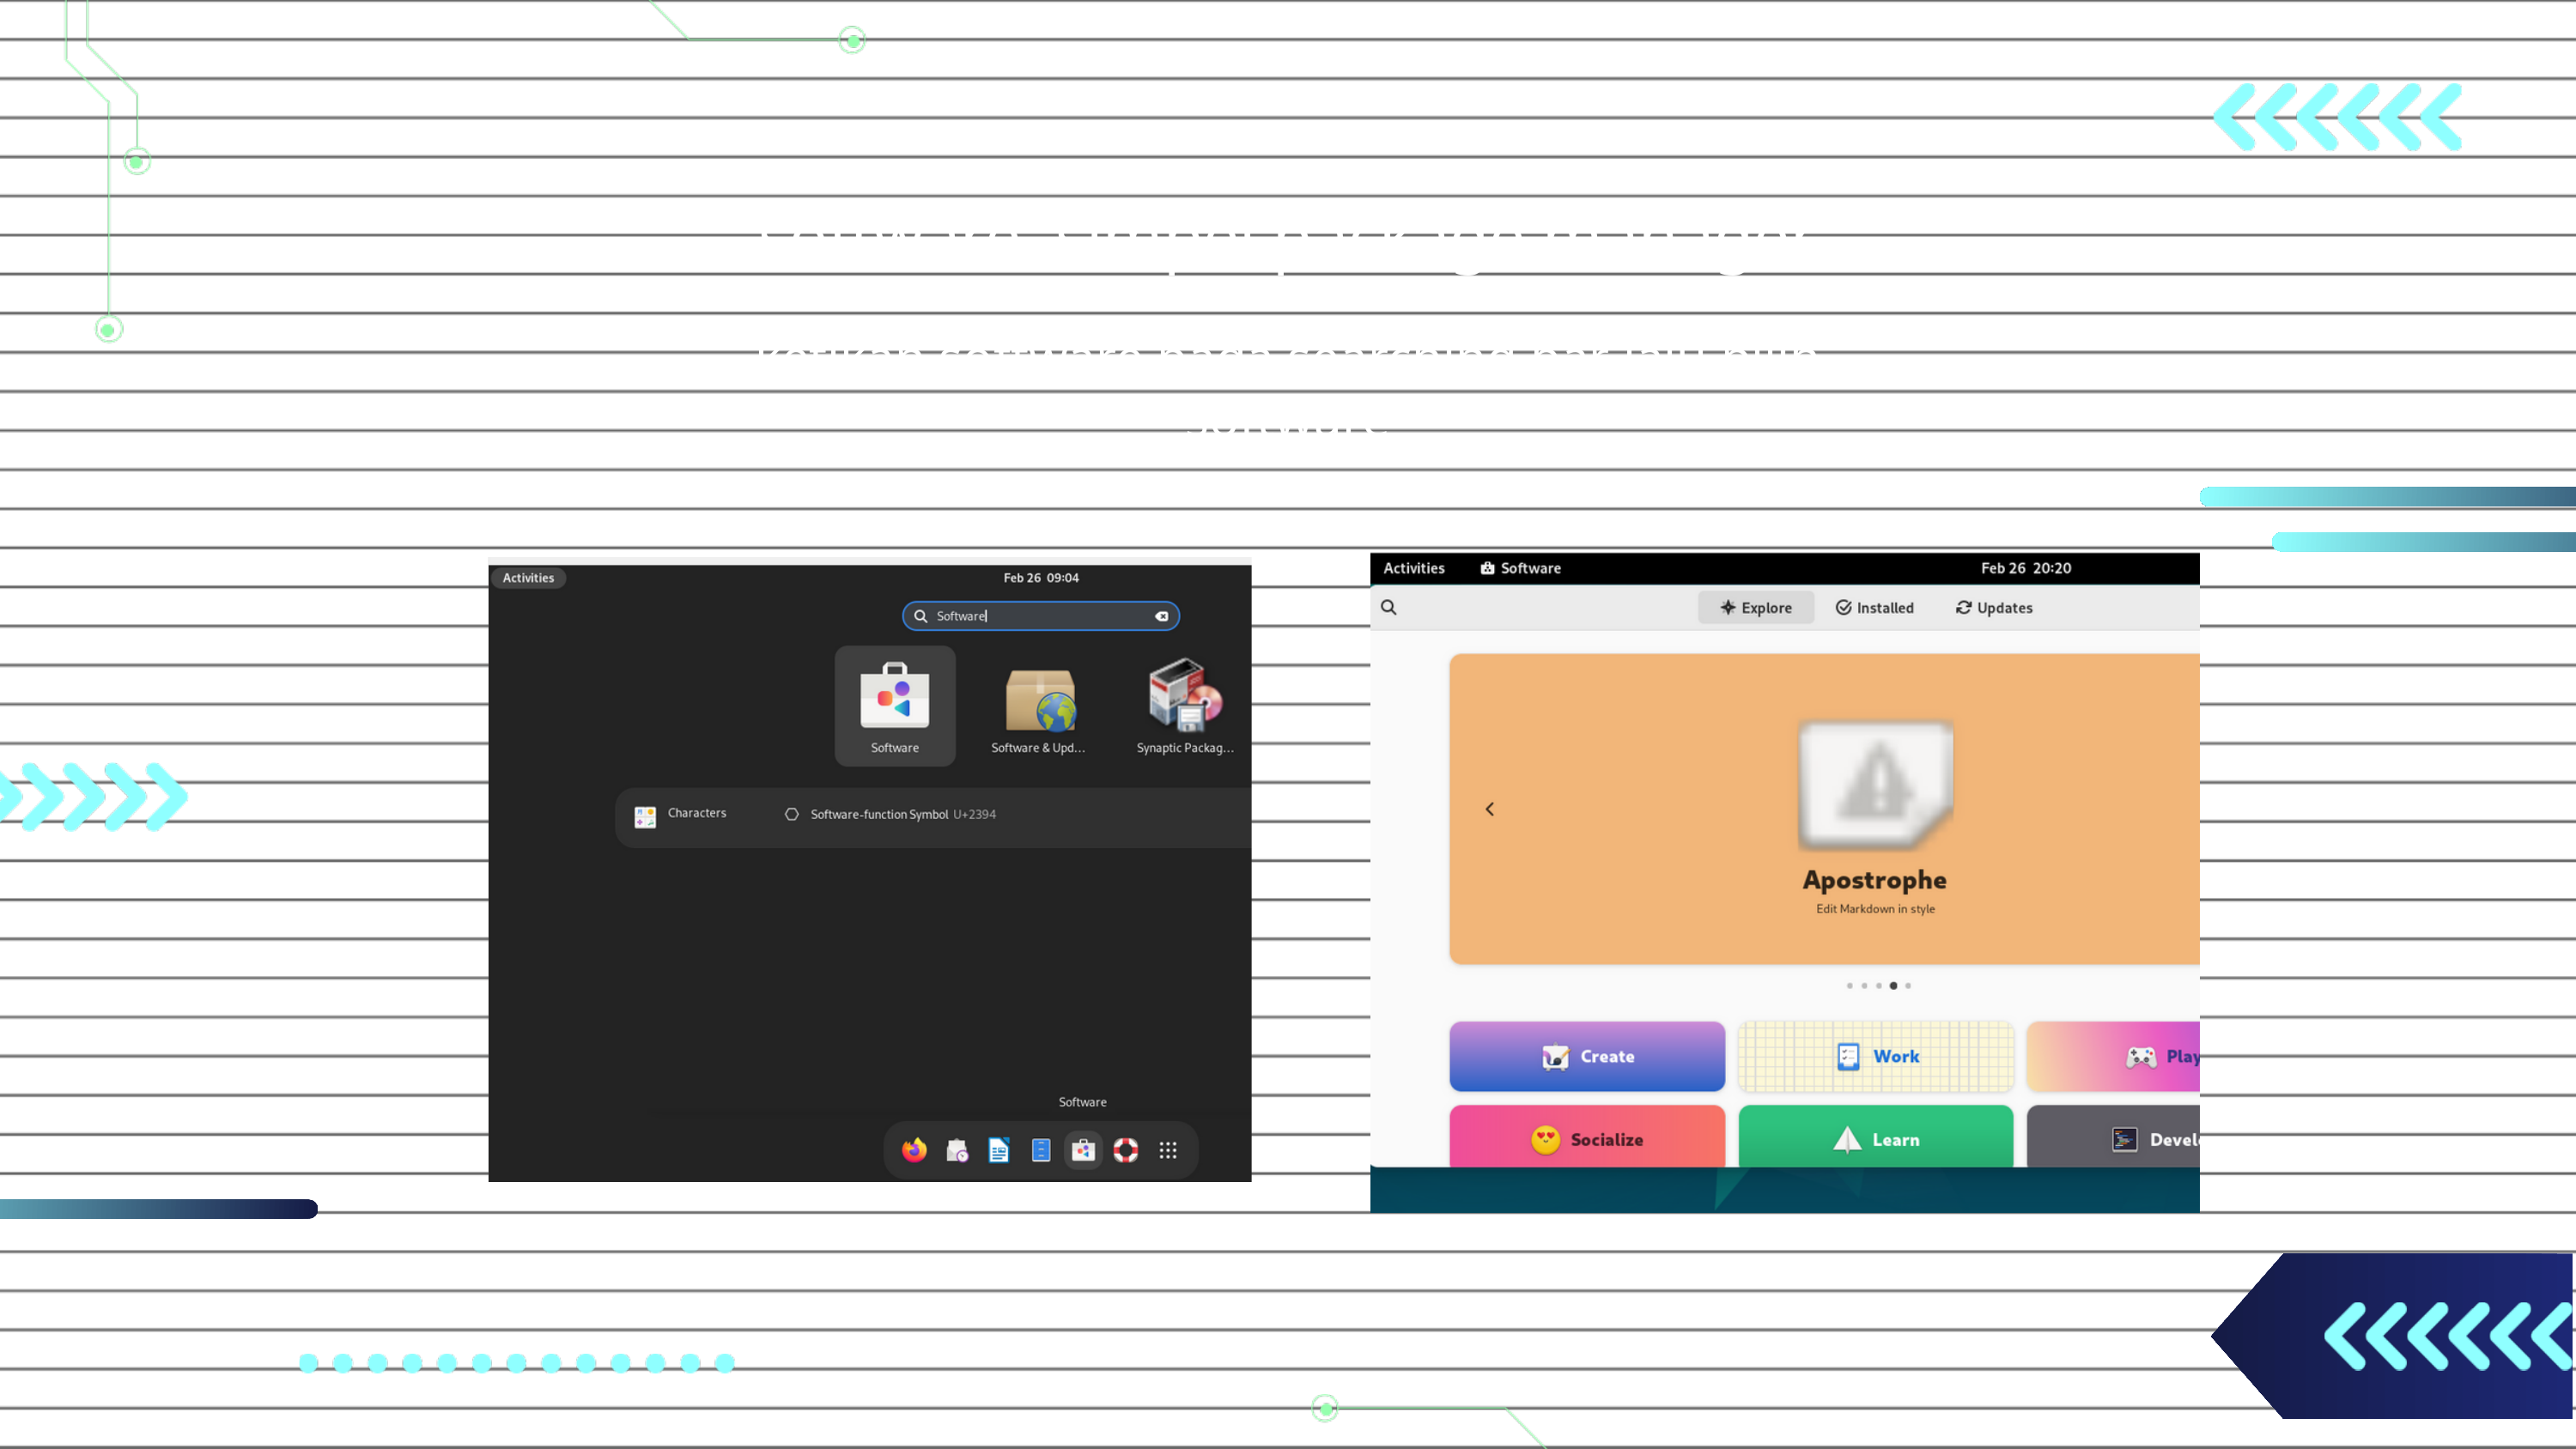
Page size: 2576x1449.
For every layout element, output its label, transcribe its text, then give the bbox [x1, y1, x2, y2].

text_box [1370, 551, 2200, 1213]
text_box [62, 0, 152, 348]
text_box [2271, 531, 2576, 552]
text_box software, simpel package manager [213, 185, 2363, 274]
text_box [299, 1354, 736, 1373]
text_box [0, 762, 189, 832]
text_box [2480, 1302, 2573, 1371]
text_box [435, 0, 871, 58]
text_box [488, 557, 1252, 1182]
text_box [2309, 1155, 2476, 1449]
text_box [2213, 83, 2463, 152]
text_box ketikan software pada searching bar lalu pilih software [689, 325, 1887, 446]
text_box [0, 1199, 319, 1219]
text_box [2199, 487, 2576, 507]
text_box [1311, 1394, 1746, 1449]
text_box [0, 0, 2576, 1449]
